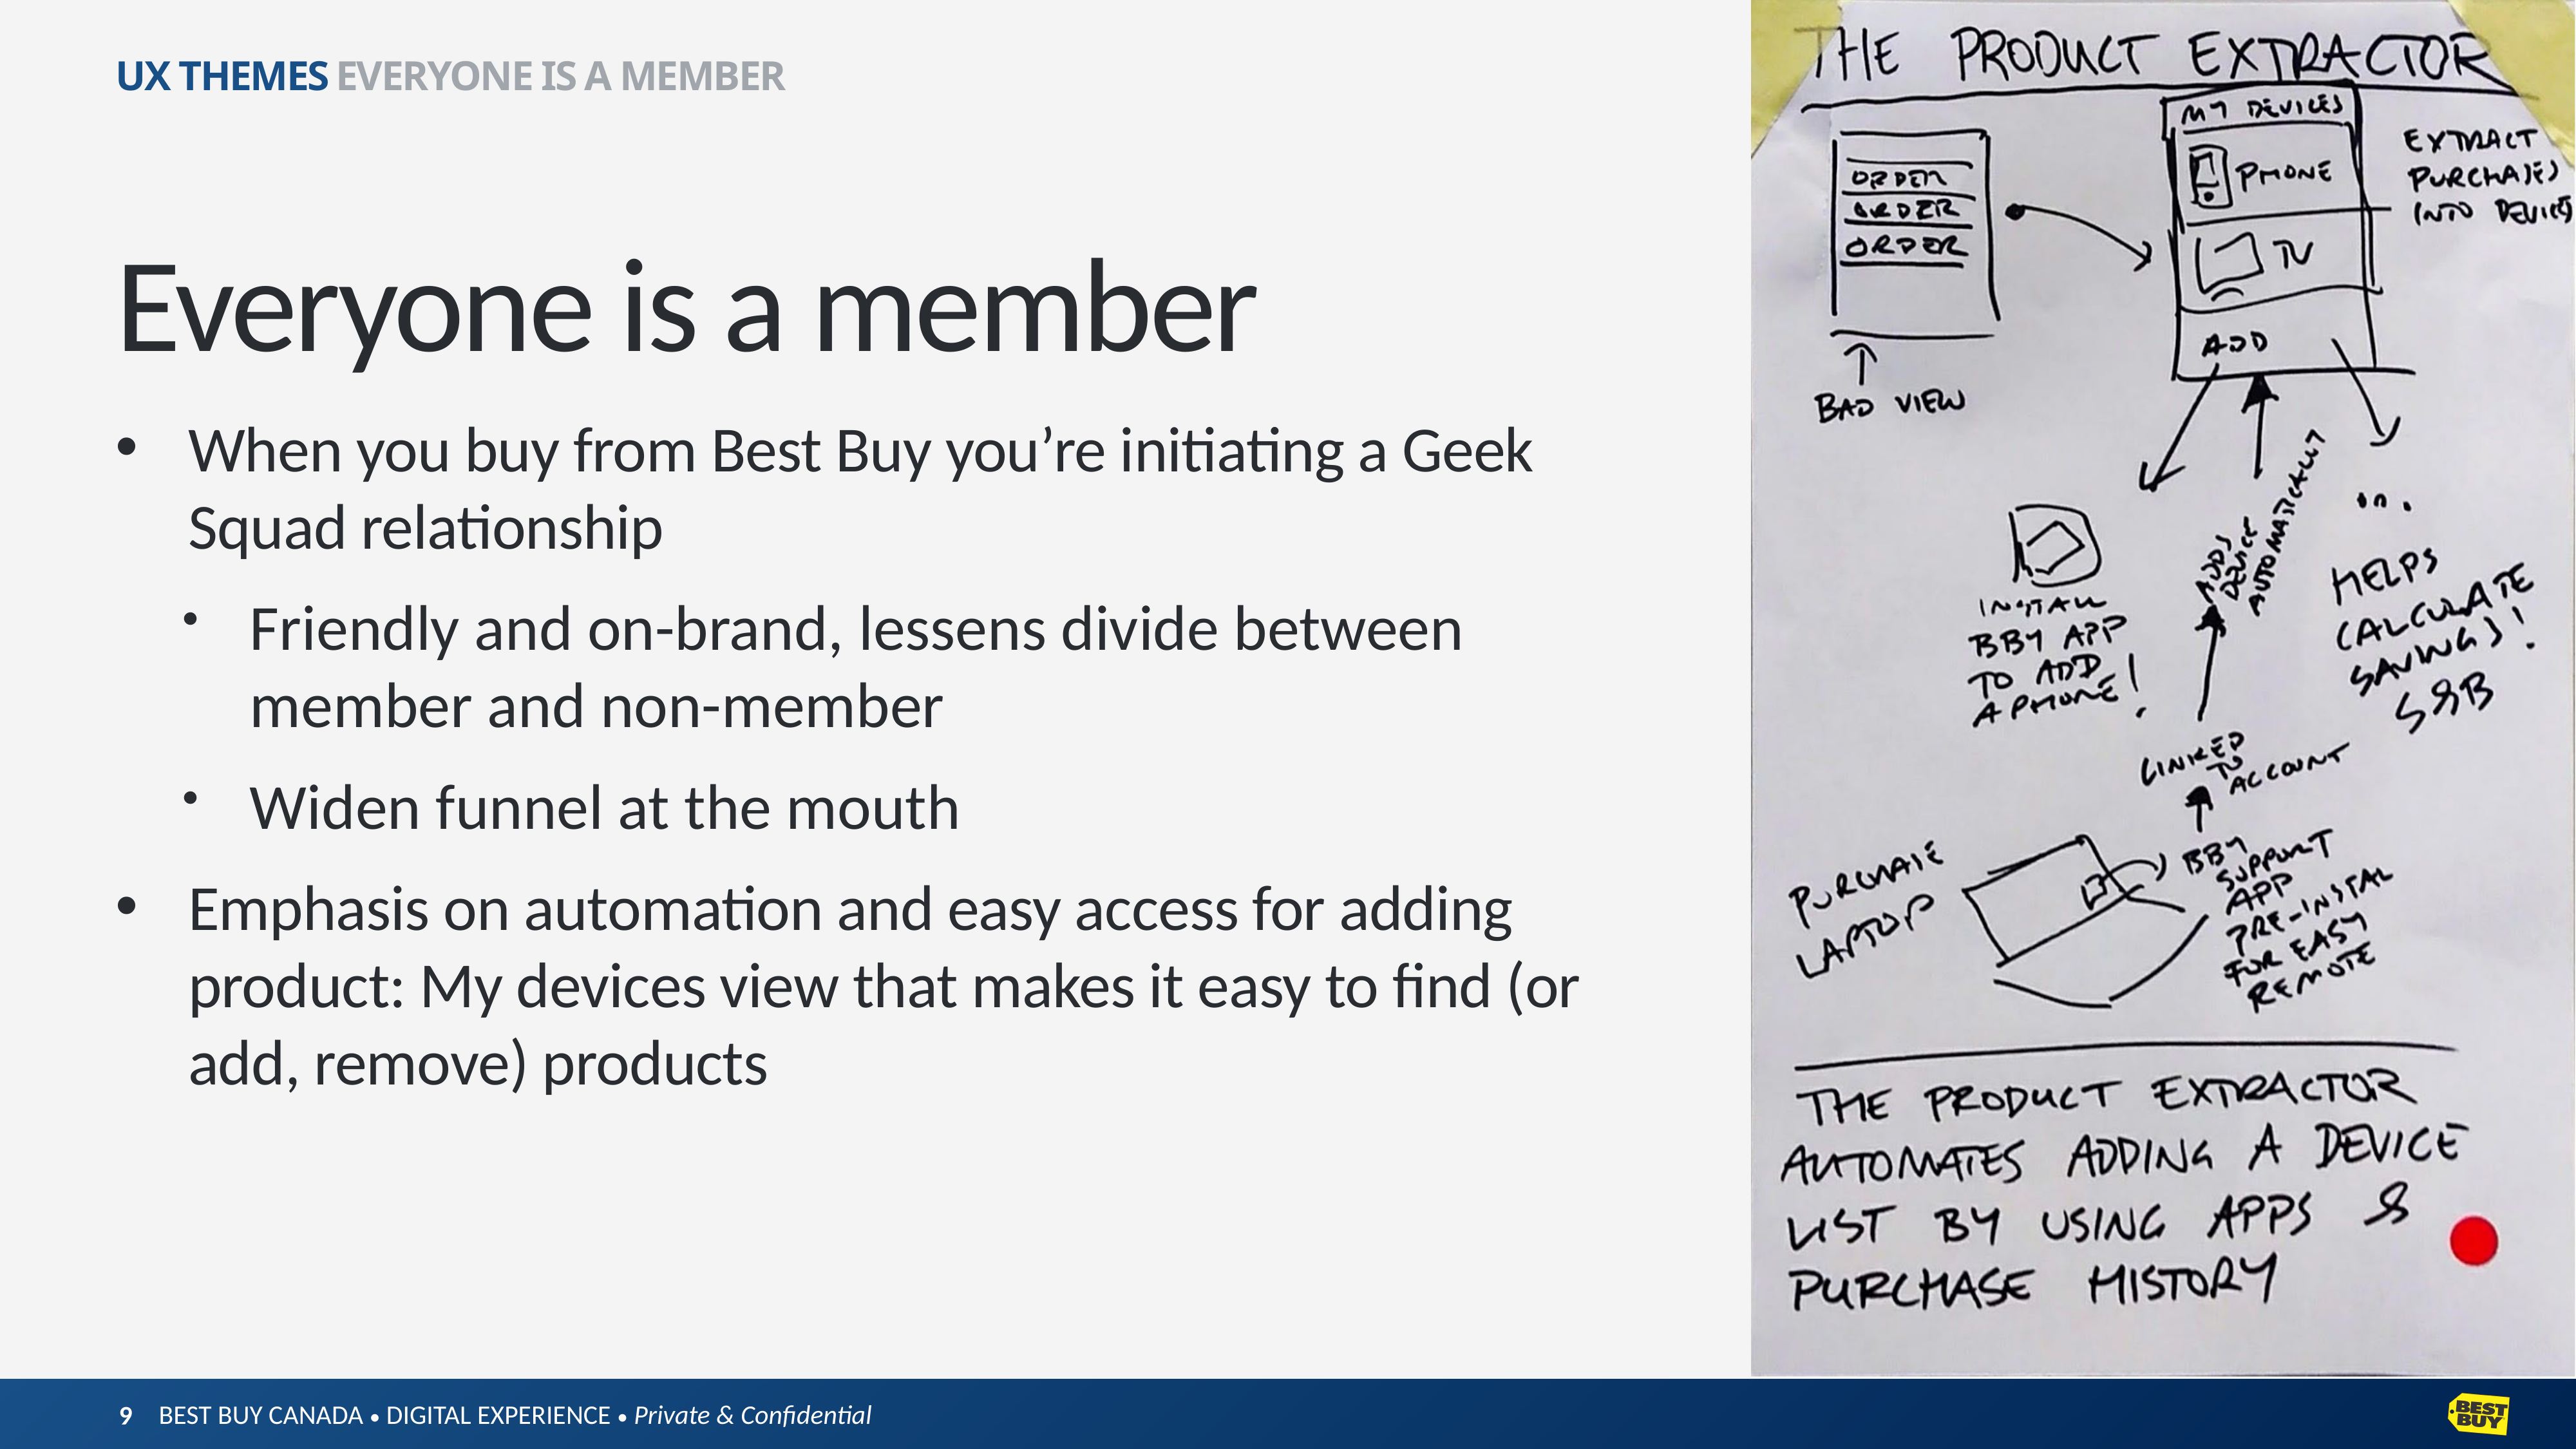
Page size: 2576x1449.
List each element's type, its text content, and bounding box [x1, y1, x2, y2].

picture [2447, 1392, 2510, 1436]
list Everyone is a member [106, 213, 1748, 402]
slide_number 9 [106, 1392, 146, 1436]
picture [1751, 0, 2576, 1378]
list UX THEMES [106, 45, 326, 105]
list EVERYONE IS A MEMBER [326, 45, 894, 105]
list When you buy from Best Buy you’re initiating a Geek Squad relationship Friendly and on-brand, lessens divide between member and non-member Widen funnel at the mouth Emphasis on automation and easy access for adding product: My devices view that makes it easy to find (or add, remove) products [106, 402, 1672, 1276]
